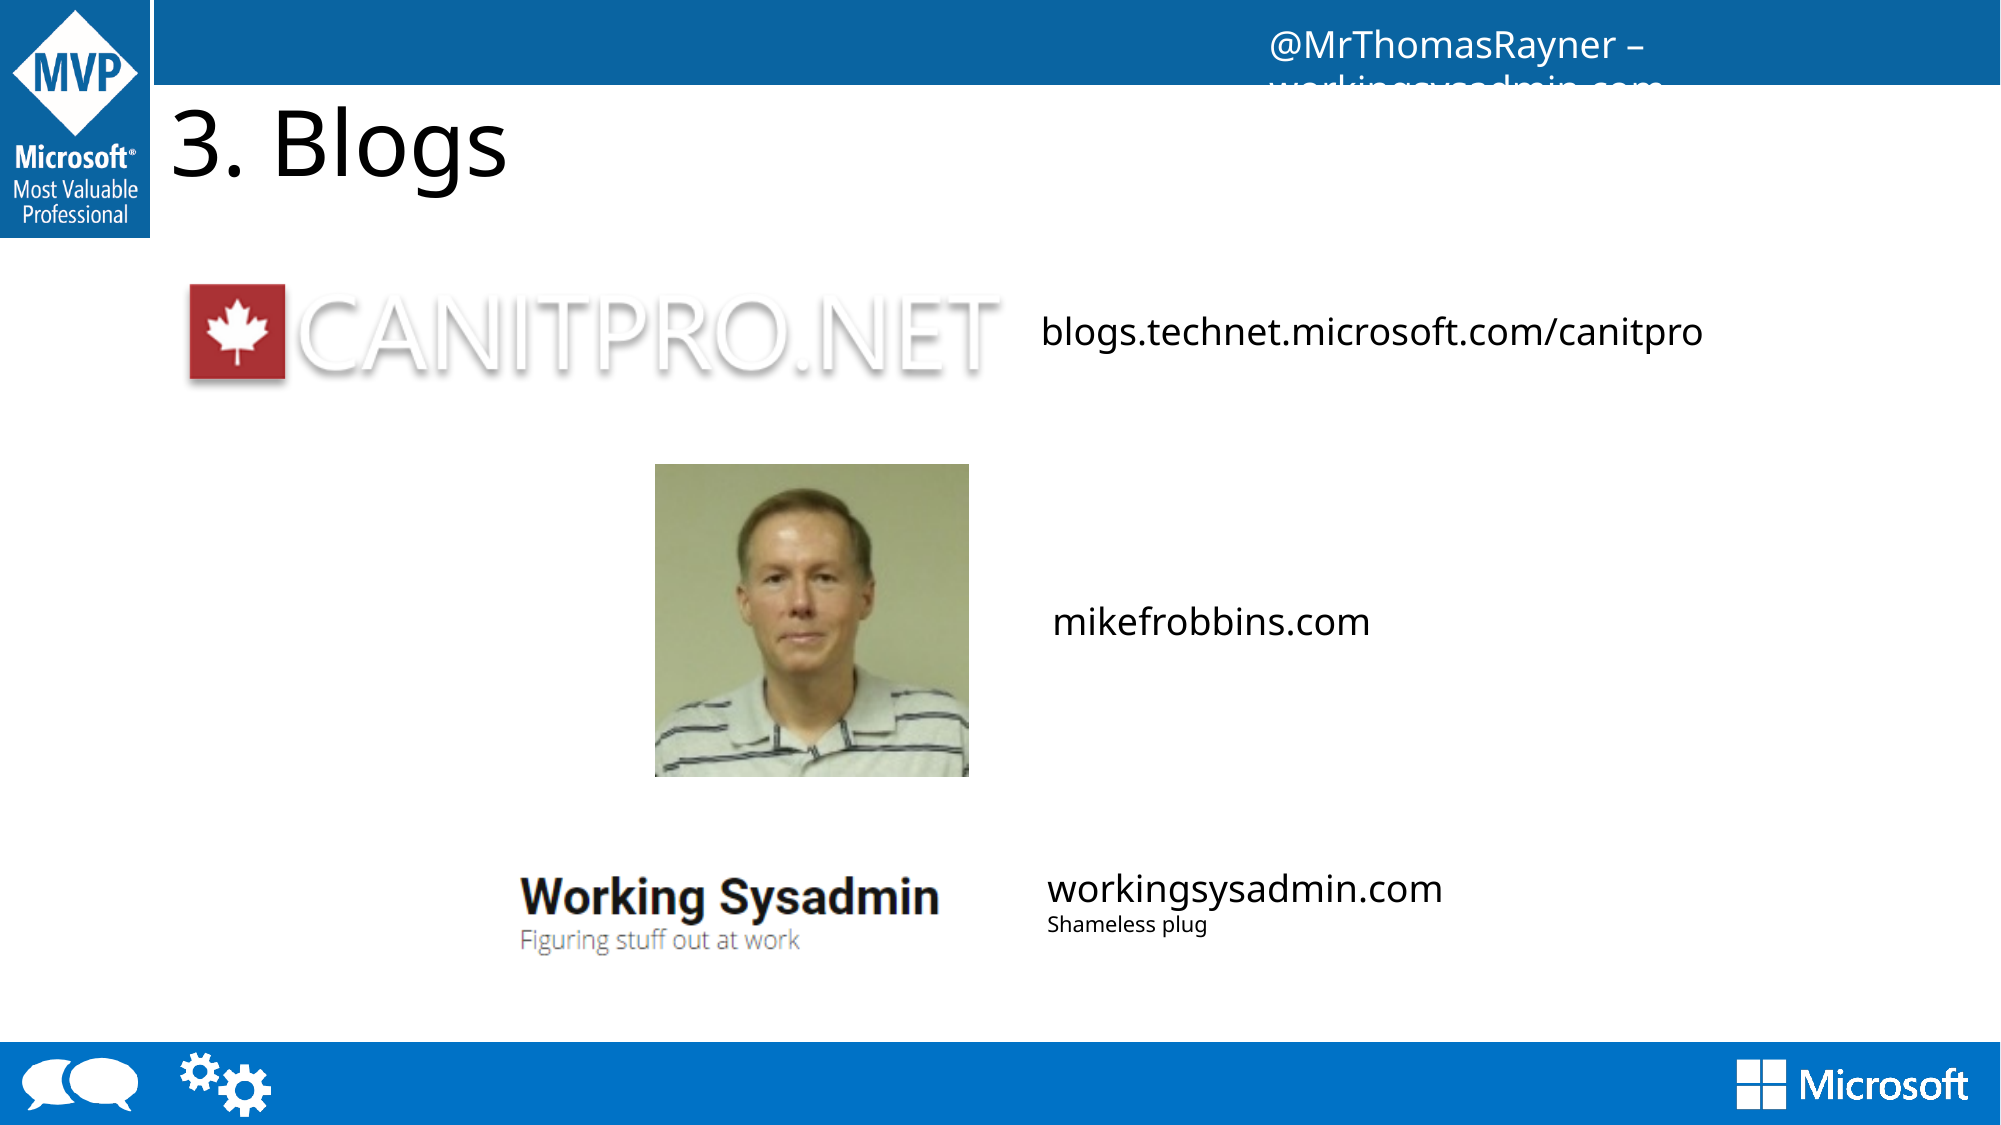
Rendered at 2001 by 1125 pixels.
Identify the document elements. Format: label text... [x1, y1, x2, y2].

text_box mikefrobbins.com [1037, 590, 1387, 650]
picture [494, 856, 969, 981]
text_box blogs.technet.microsoft.com/canitpro [1026, 300, 1720, 361]
text_box workingsysadmin.com Shameless plug [1032, 857, 1459, 944]
picture [0, 0, 150, 238]
picture [655, 464, 969, 777]
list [184, 277, 1007, 385]
title 3. Blogs [155, 90, 1863, 278]
picture [180, 1039, 271, 1125]
picture [22, 1026, 138, 1125]
picture [1704, 1029, 2000, 1125]
